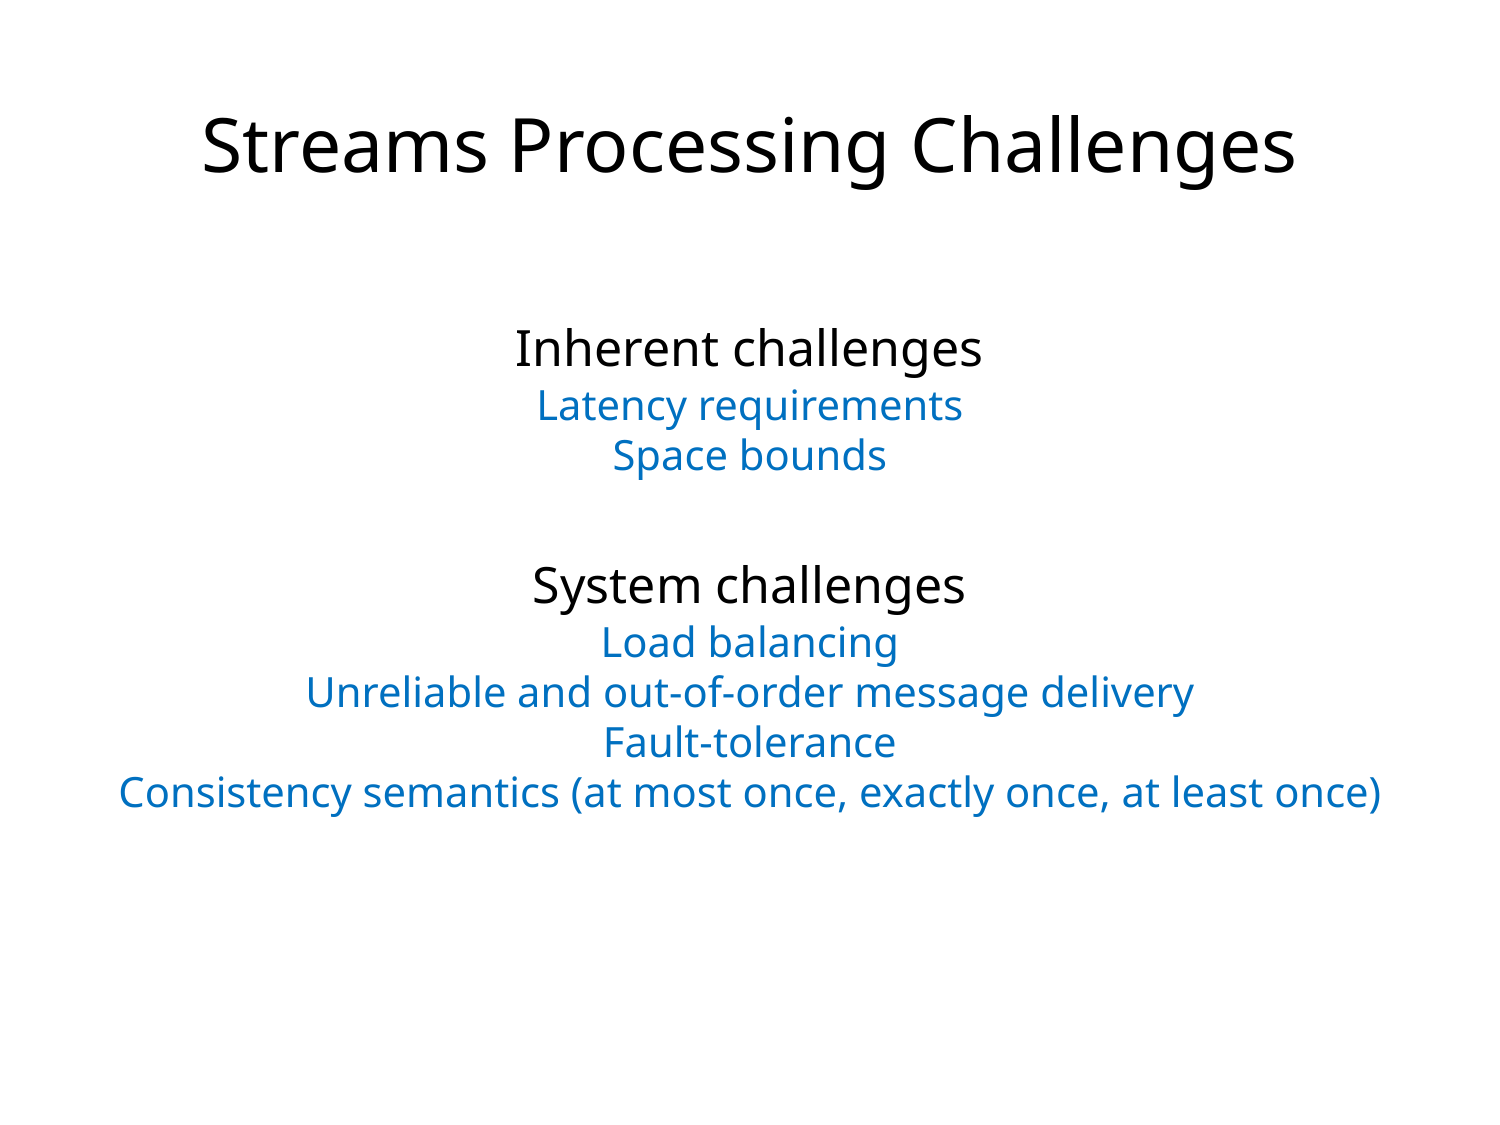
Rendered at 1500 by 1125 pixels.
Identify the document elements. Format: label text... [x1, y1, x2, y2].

text_box System challenges [0, 546, 1500, 608]
text_box Streams Processing Challenges [0, 90, 1500, 203]
text_box Inherent challenges [0, 309, 1500, 371]
text_box Latency requirements Space bounds [0, 371, 1500, 487]
text_box Load balancing Unreliable and out-of-order message delivery Fault-tolerance Consistency semantics (at most once, exactly once, at least once) [0, 608, 1500, 824]
